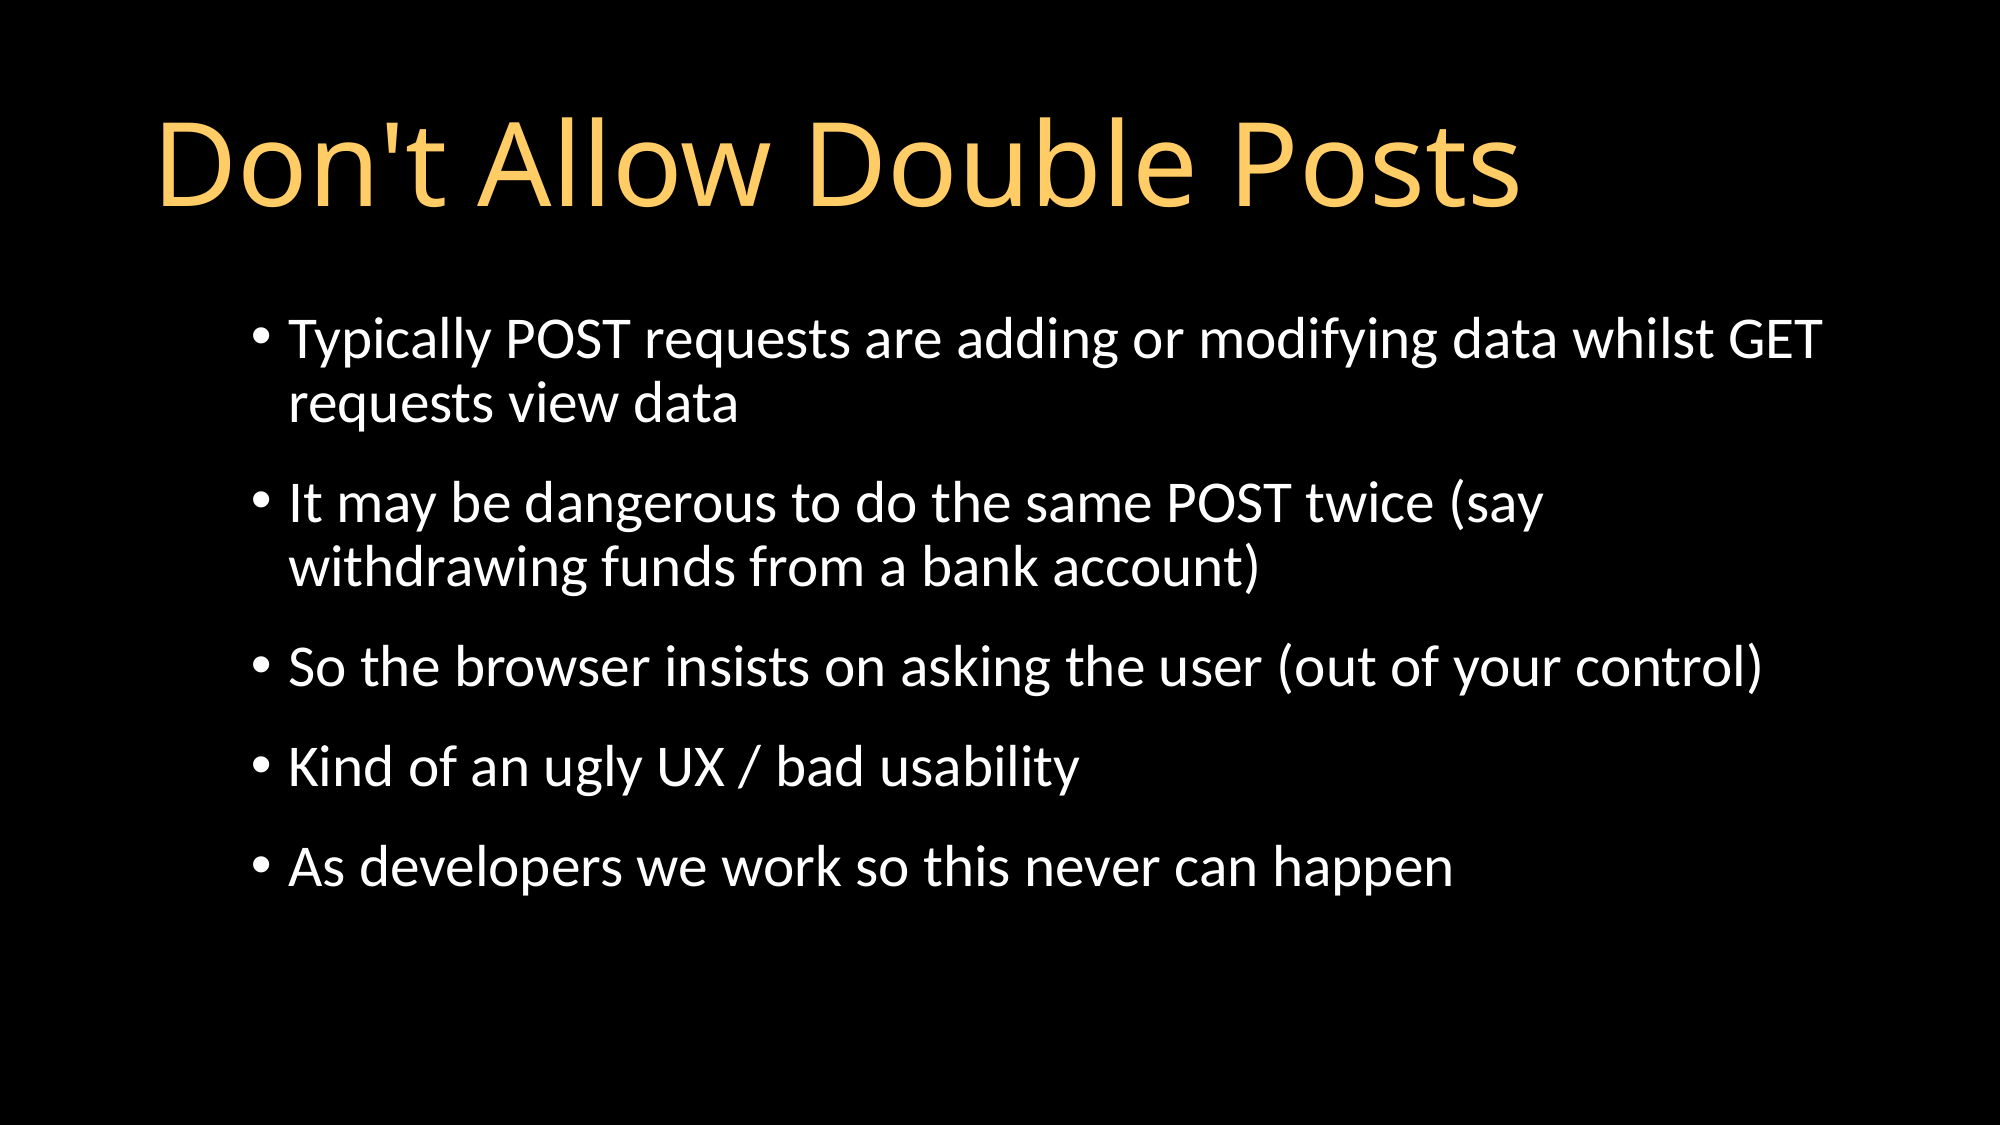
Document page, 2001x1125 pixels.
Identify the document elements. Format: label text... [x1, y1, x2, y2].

title Don't Allow Double Posts [137, 59, 1863, 278]
list Typically POST requests are adding or modifying data whilst GET requests view data It may be dangerous to do the same POST twice (say withdrawing funds from a bank account) So the browser insists on asking the user (out of your control) Kind of an ugly UX / bad usability As developers we work so this never can happen [137, 299, 1863, 1014]
